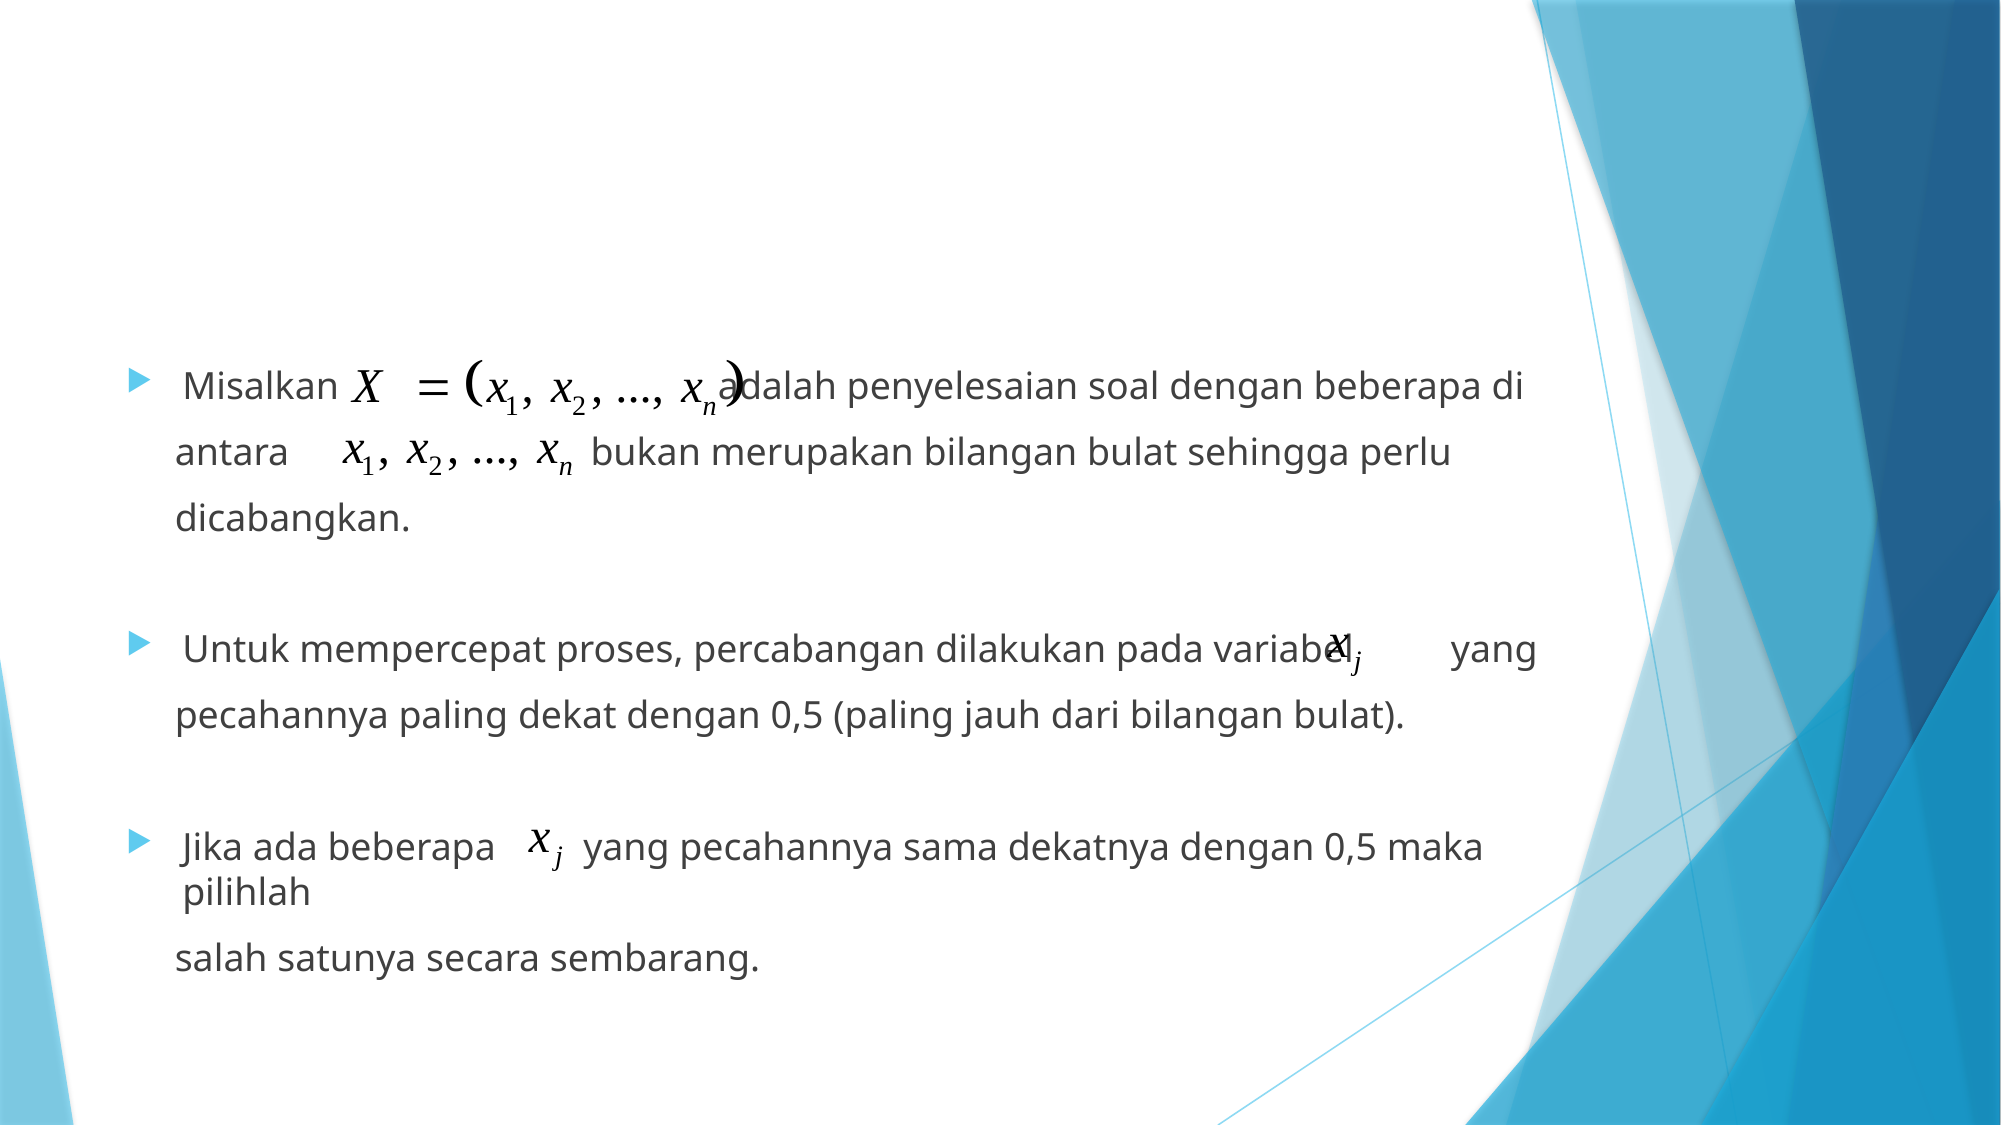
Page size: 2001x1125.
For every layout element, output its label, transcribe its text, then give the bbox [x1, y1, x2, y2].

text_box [340, 349, 751, 432]
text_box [518, 803, 573, 882]
list Misalkan adalah penyelesaian soal dengan beberapa di antara bukan merupakan bilangan bulat sehingga perlu dicabangkan. Untuk mempercepat proses, percabangan dilakukan pada variabel yang pecahannya paling dekat dengan 0,5 (paling jauh dari bilangan bulat). Jika ada beberapa yang pecahannya sama dekatnya dengan 0,5 maka pilihlah salah satunya secara sembarang. [111, 354, 1615, 992]
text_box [1317, 608, 1372, 687]
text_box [333, 414, 581, 489]
